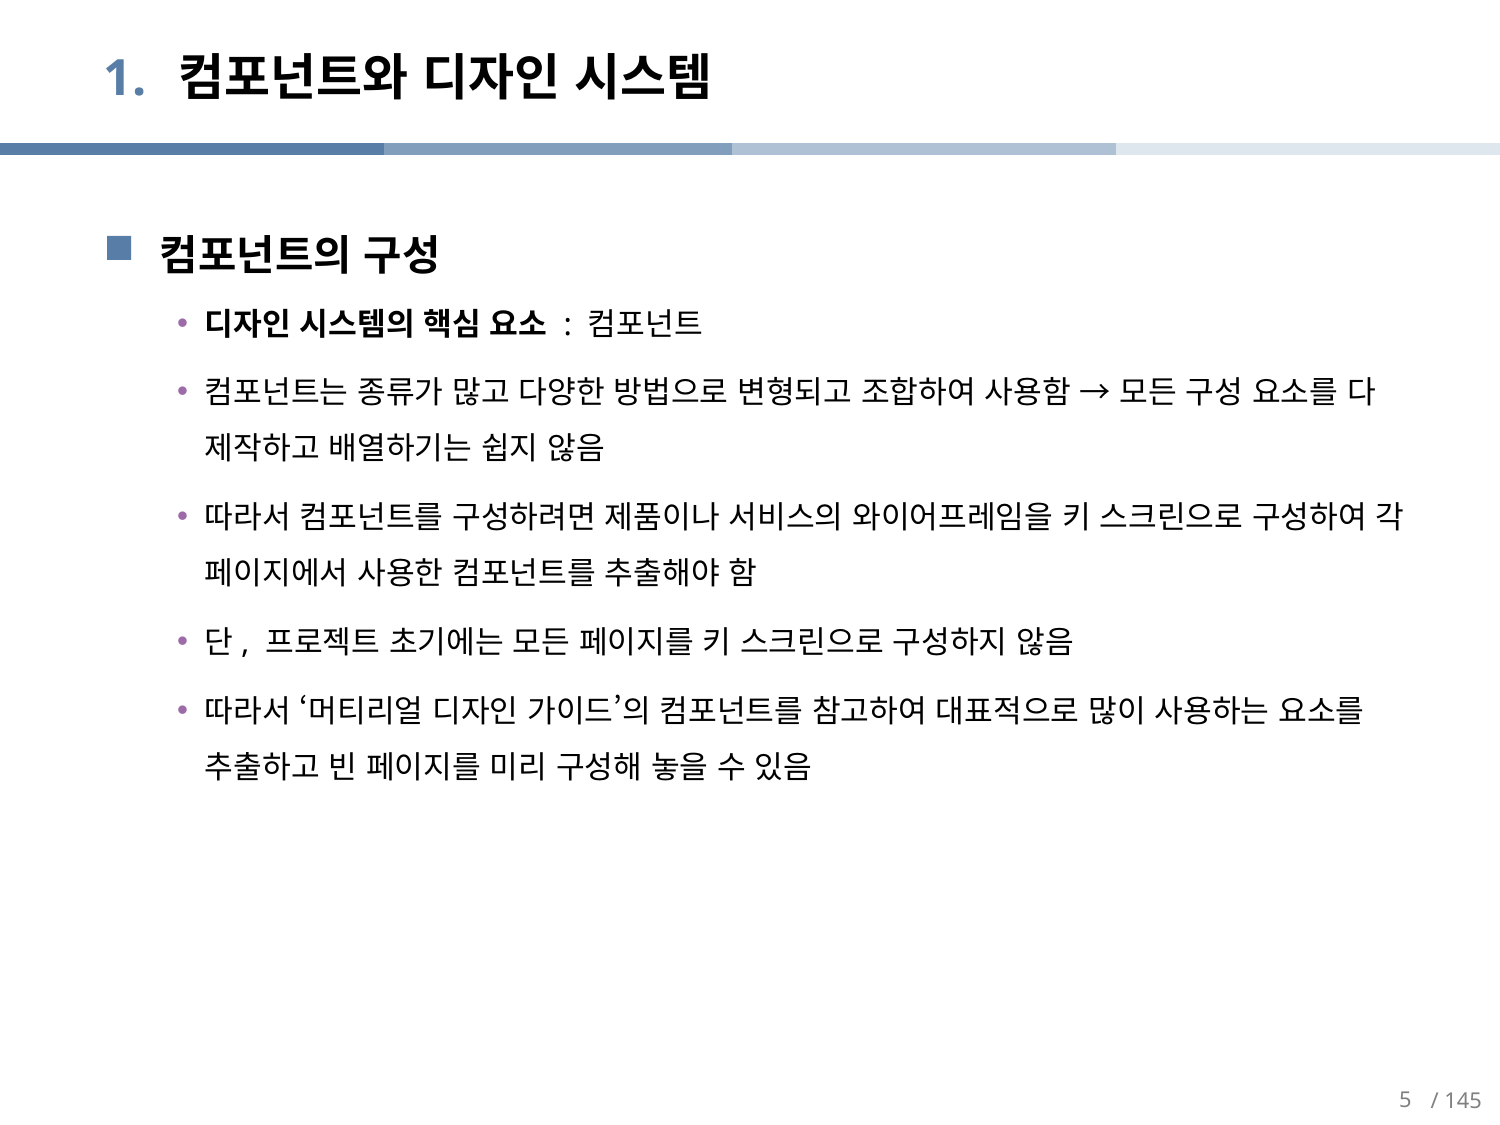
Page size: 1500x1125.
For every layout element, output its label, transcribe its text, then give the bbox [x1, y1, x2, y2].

list 컴포넌트의 구성 디자인 시스템의 핵심 요소 : 컴포넌트 컴포넌트는 종류가 많고 다양한 방법으로 변형되고 조합하여 사용함 → 모든 구성 요소를 다 제작하고 배열하기는 쉽지 않음 따라서 컴포넌트를 구성하려면 제품이나 서비스의 와이어프레임을 키 스크린으로 구성하여 각 페이지에서 사용한 컴포넌트를 추출해야 함 단, 프로젝트 초기에는 모든 페이지를 키 스크린으로 구성하지 않음 따라서 ‘머티리얼 디자인 가이드’의 컴포넌트를 참고하여 대표적으로 많이 사용하는 요소를 추출하고 빈 페이지를 미리 구성해 놓을 수 있음 [88, 196, 1436, 1083]
title 컴포넌트와 디자인 시스템 [88, 30, 1211, 121]
